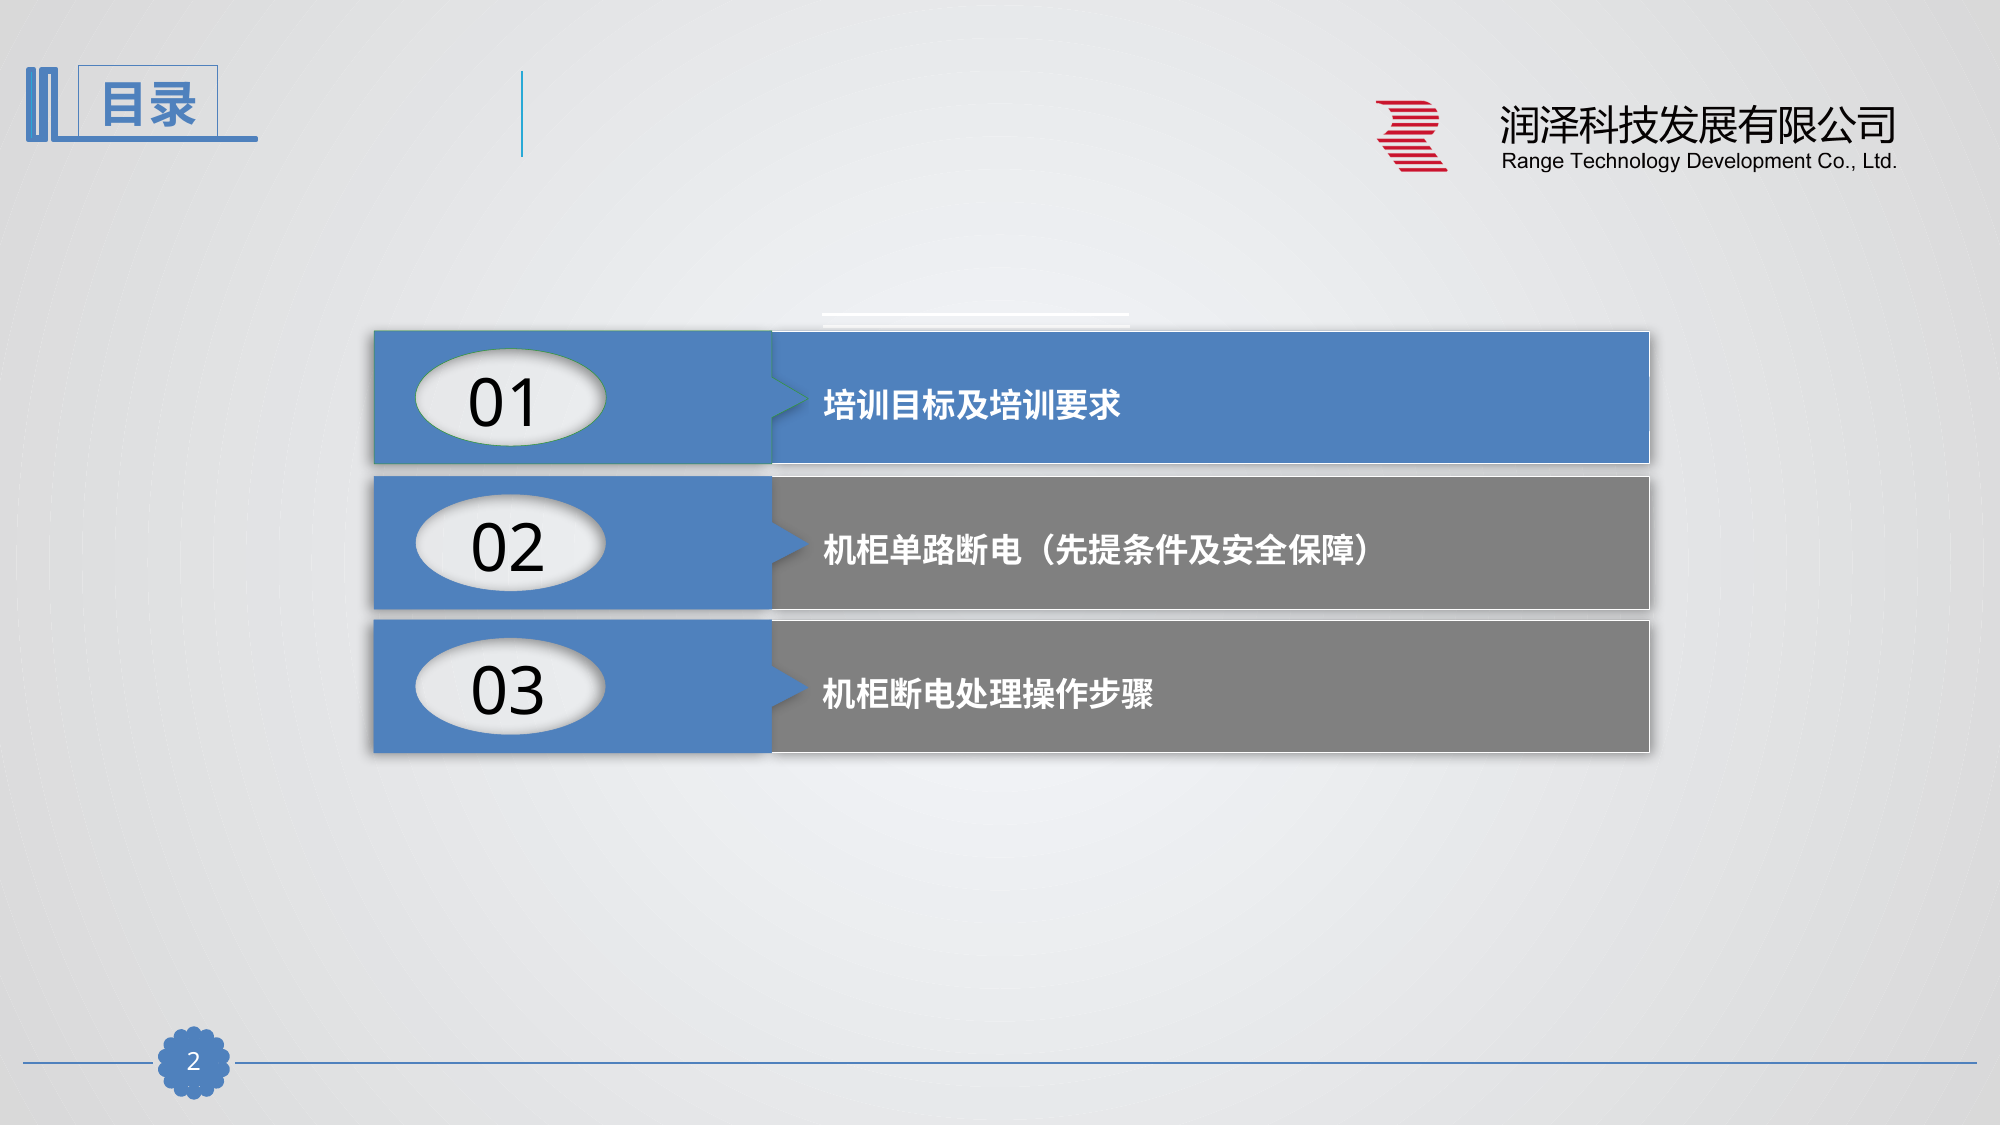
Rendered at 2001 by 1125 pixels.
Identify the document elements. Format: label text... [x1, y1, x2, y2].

slide_number 1 [169, 1039, 218, 1086]
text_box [373, 619, 1651, 754]
picture [1347, 64, 1939, 200]
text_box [373, 475, 1651, 610]
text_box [373, 330, 1651, 465]
